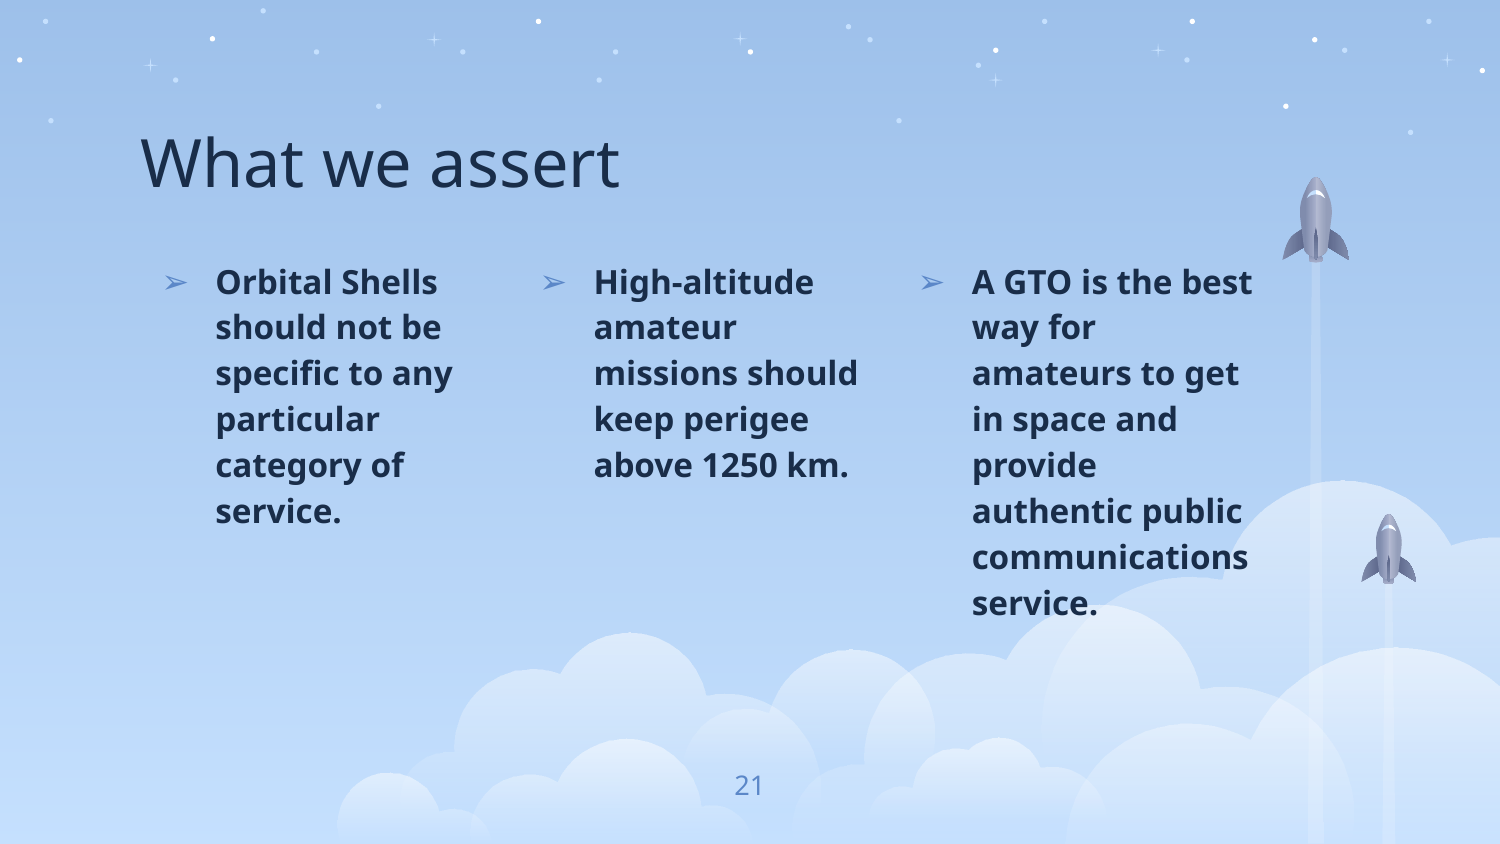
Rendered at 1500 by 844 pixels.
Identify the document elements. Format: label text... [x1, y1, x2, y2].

slide_number 21 [705, 754, 795, 819]
title What we assert [140, 137, 1240, 203]
list A GTO is the best way for amateurs to get in space and provide authentic public communications service. [896, 254, 1259, 783]
list Orbital Shells should not be specific to any particular category of service. [140, 254, 483, 783]
list High-altitude amateur missions should keep perigee above 1250 km. [518, 254, 861, 783]
